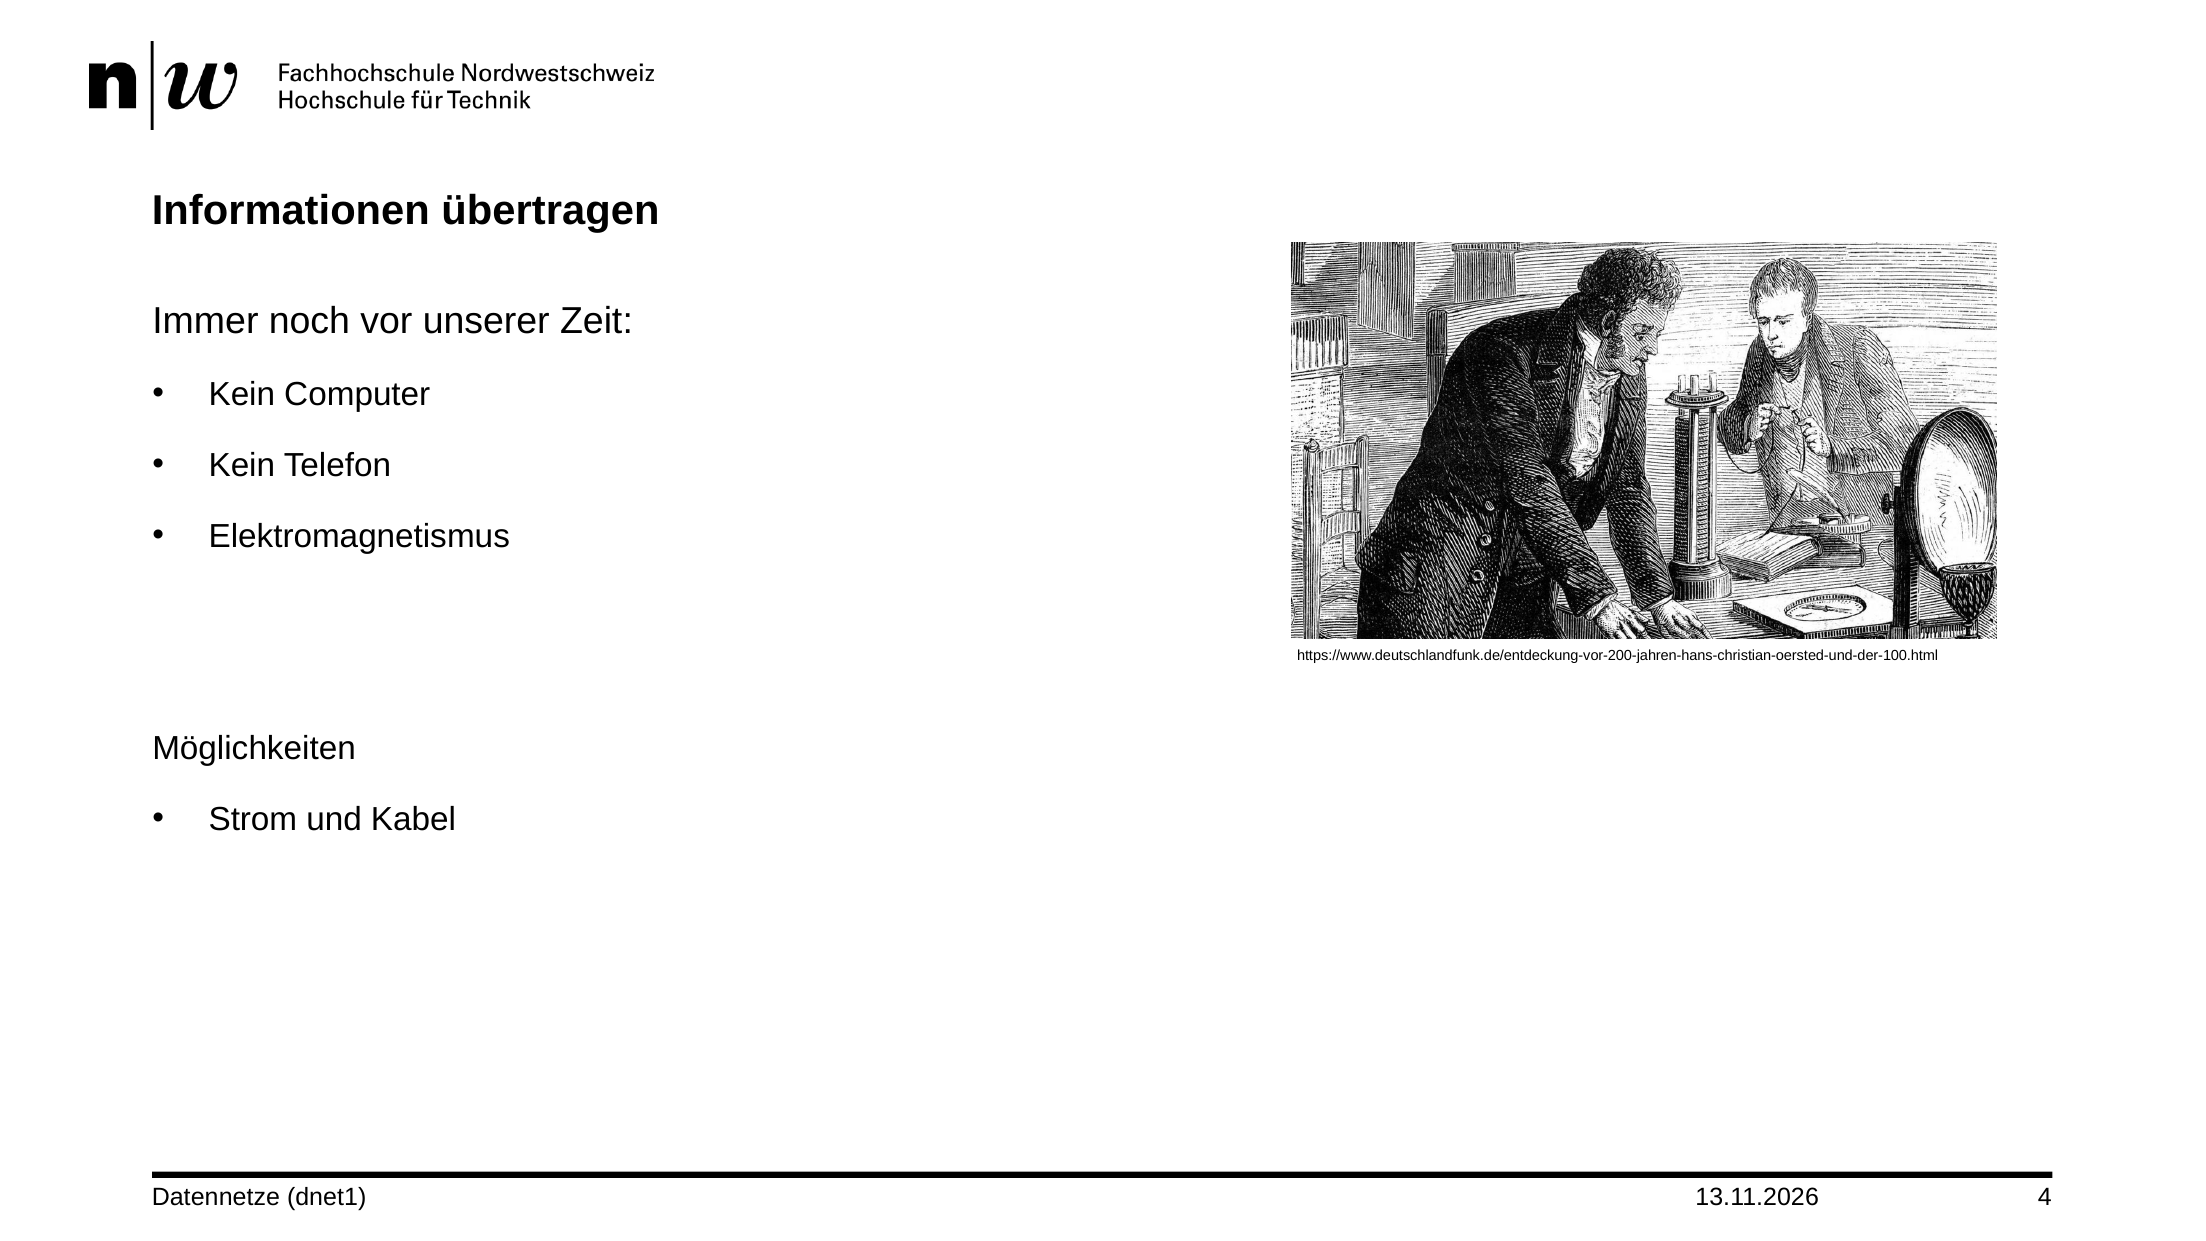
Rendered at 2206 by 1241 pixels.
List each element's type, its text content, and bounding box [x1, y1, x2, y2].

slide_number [1696, 1180, 1873, 1211]
slide_number 4 [1873, 1180, 2052, 1211]
list Immer noch vor unserer Zeit: Kein Computer Kein Telefon Elektromagnetismus Möglichkeiten Strom und Kabel [152, 289, 2053, 1093]
text_box https://www.deutschlandfunk.de/entdeckung-vor-200-jahren-hans-christian-oersted-und-der-100.html [1256, 638, 1954, 672]
picture [89, 41, 654, 130]
picture [1291, 242, 1997, 640]
title Informationen übertragen [151, 183, 2052, 243]
footer Datennetze (dnet1) [151, 1180, 1696, 1211]
